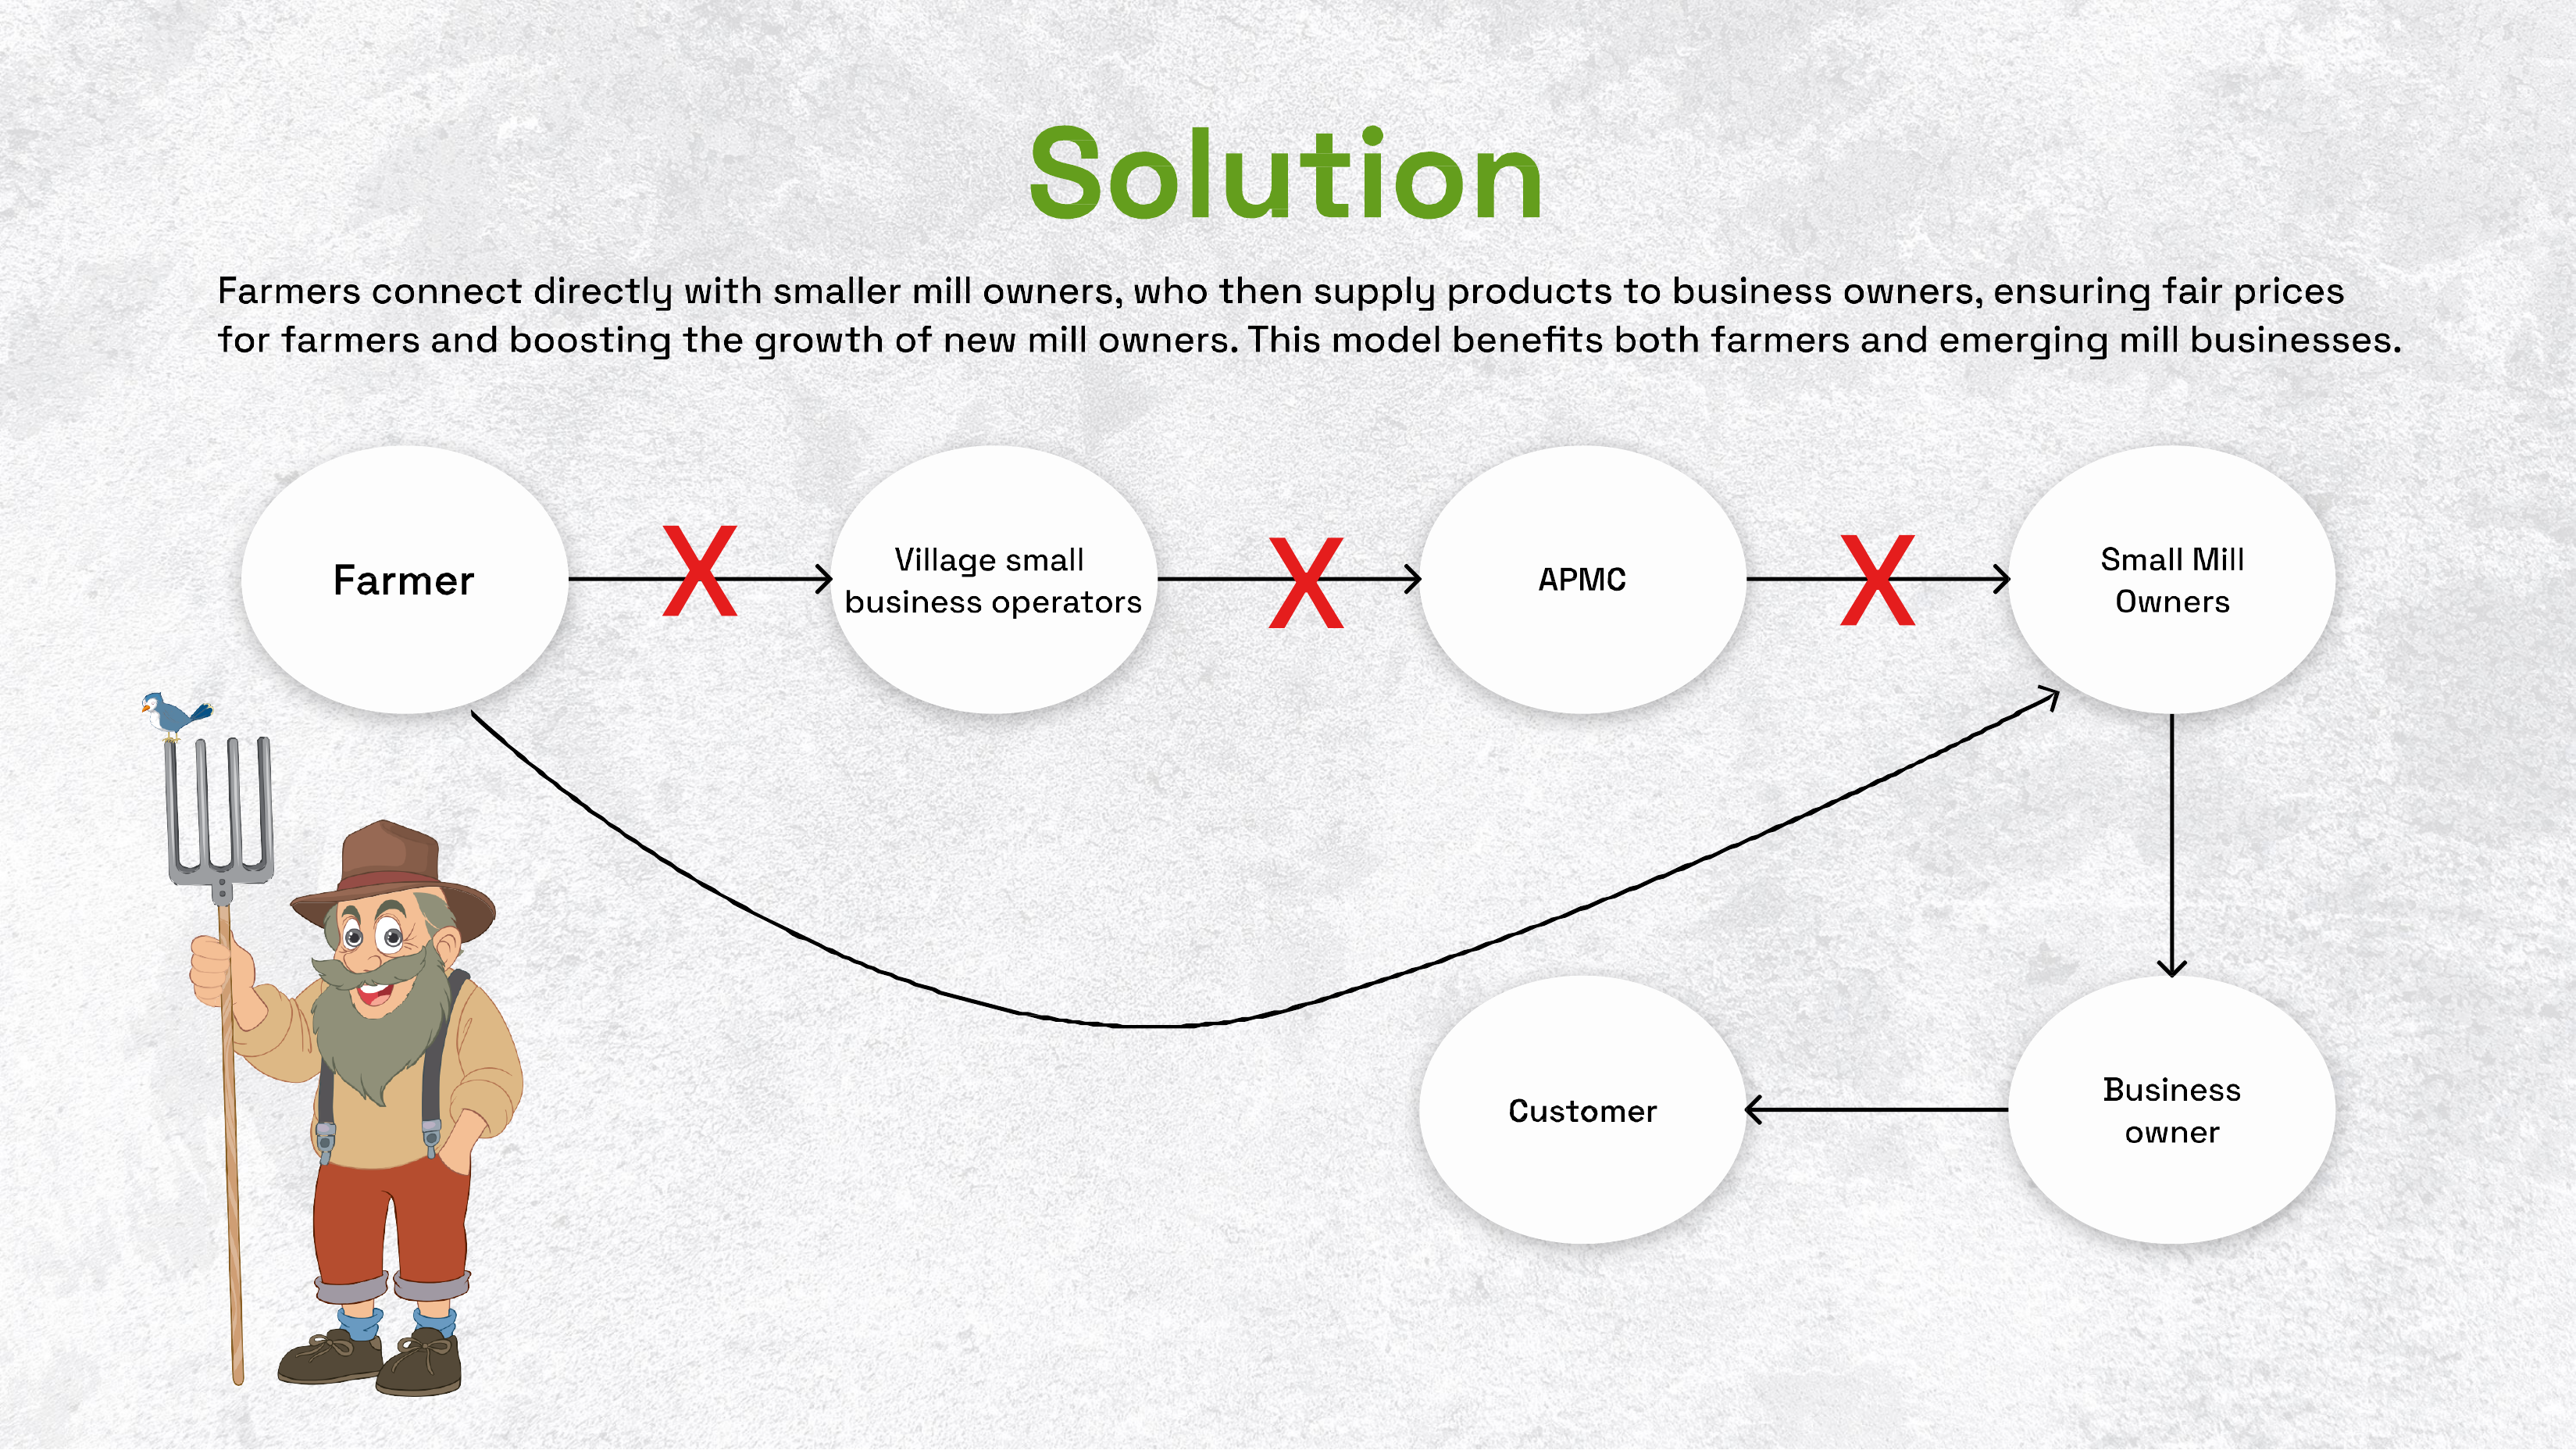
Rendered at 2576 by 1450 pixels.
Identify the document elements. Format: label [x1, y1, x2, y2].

text_box [1030, 125, 1101, 220]
text_box [1318, 577, 1390, 581]
text_box [1839, 534, 1916, 626]
text_box [662, 525, 738, 616]
text_box [1983, 955, 2361, 1275]
text_box [1300, 133, 1350, 218]
text_box [1192, 127, 1209, 218]
text_box [1394, 425, 1772, 745]
text_box [1186, 577, 1294, 581]
text_box [1362, 125, 1383, 146]
text_box [1776, 577, 1867, 581]
text_box [1268, 538, 1344, 628]
text_box [2170, 751, 2175, 955]
text_box [141, 425, 594, 1398]
text_box [598, 813, 1390, 1029]
text_box [1394, 955, 1772, 1275]
text_box [598, 577, 685, 581]
text_box [1889, 577, 1979, 581]
text_box [1110, 152, 1178, 220]
text_box [1477, 152, 1540, 218]
text_box [805, 425, 1183, 745]
text_box [715, 577, 801, 581]
picture [0, 0, 2576, 1449]
text_box [1983, 425, 2361, 745]
text_box [1365, 153, 1381, 218]
text_box [1226, 153, 1288, 219]
text_box [1450, 730, 1979, 955]
text_box [1776, 1107, 1979, 1112]
text_box [1395, 152, 1463, 220]
